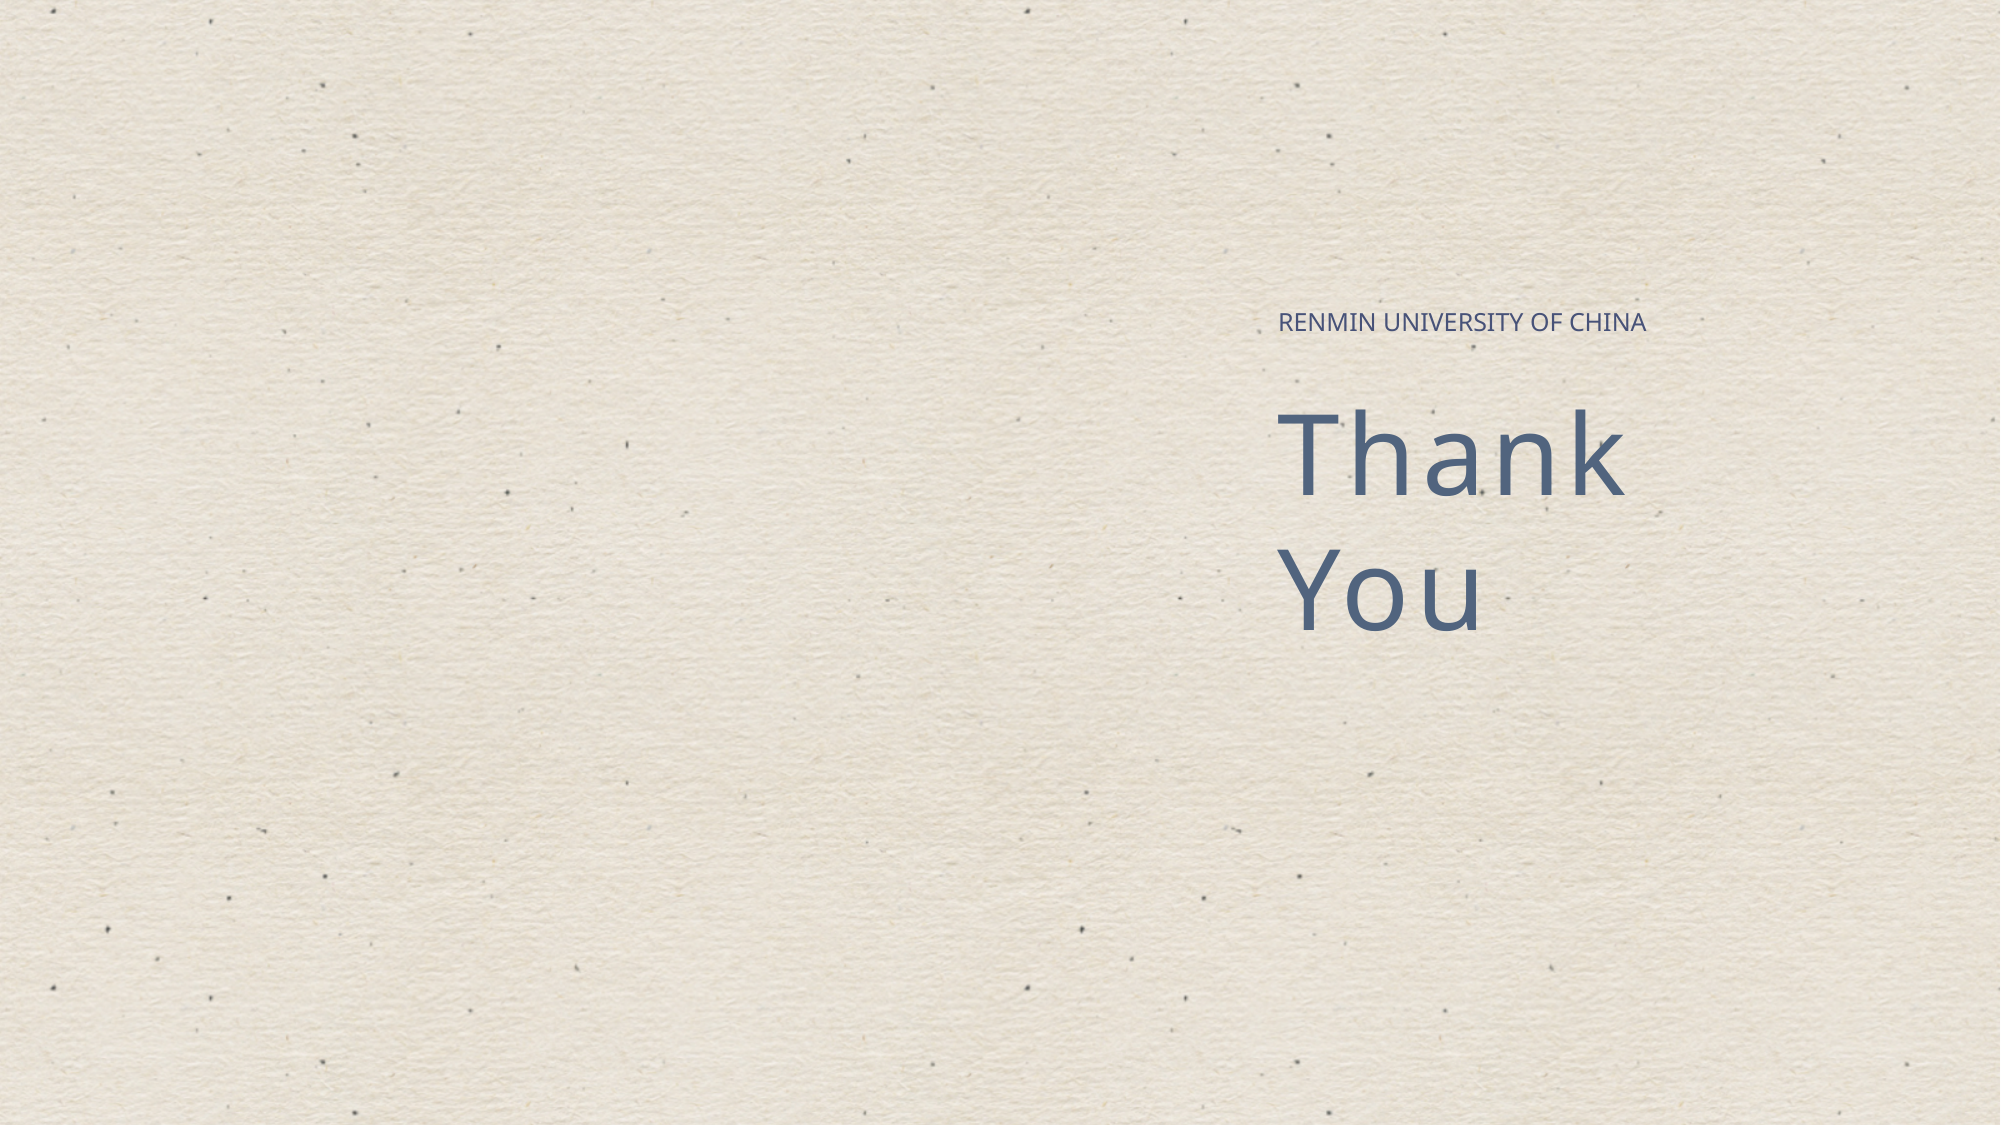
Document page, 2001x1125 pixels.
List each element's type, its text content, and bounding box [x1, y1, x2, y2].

text_box Thank You [1263, 375, 1643, 660]
text_box RENMIN UNIVERSITY OF CHINA [1271, 293, 1796, 343]
picture [0, 0, 2001, 1125]
